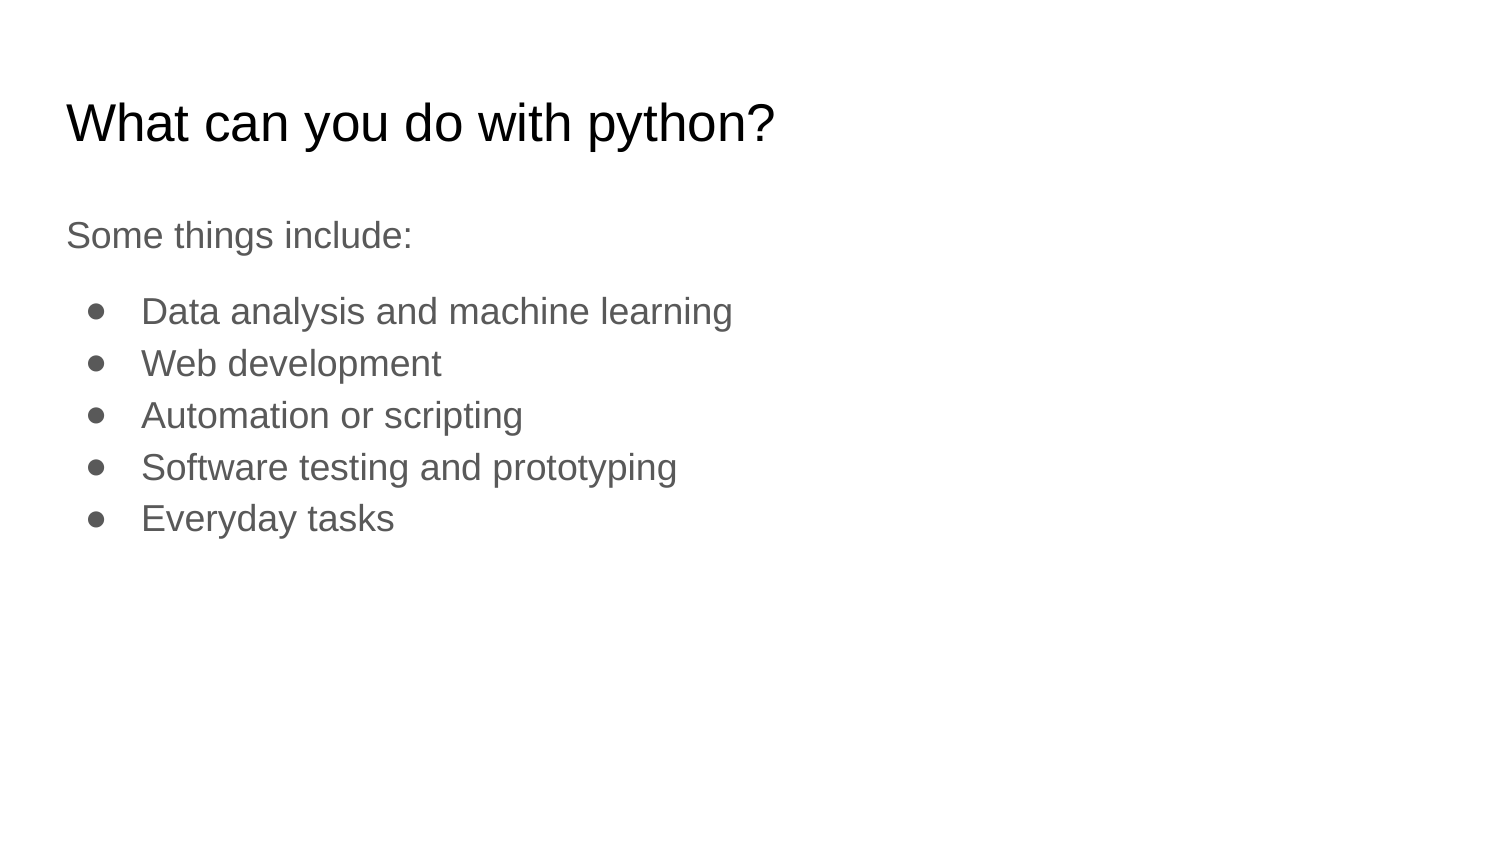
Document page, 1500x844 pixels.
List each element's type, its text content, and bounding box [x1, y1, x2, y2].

title What can you do with python? [51, 72, 1449, 167]
list Some things include: Data analysis and machine learning Web development Automation or scripting Software testing and prototyping Everyday tasks [51, 189, 1449, 750]
